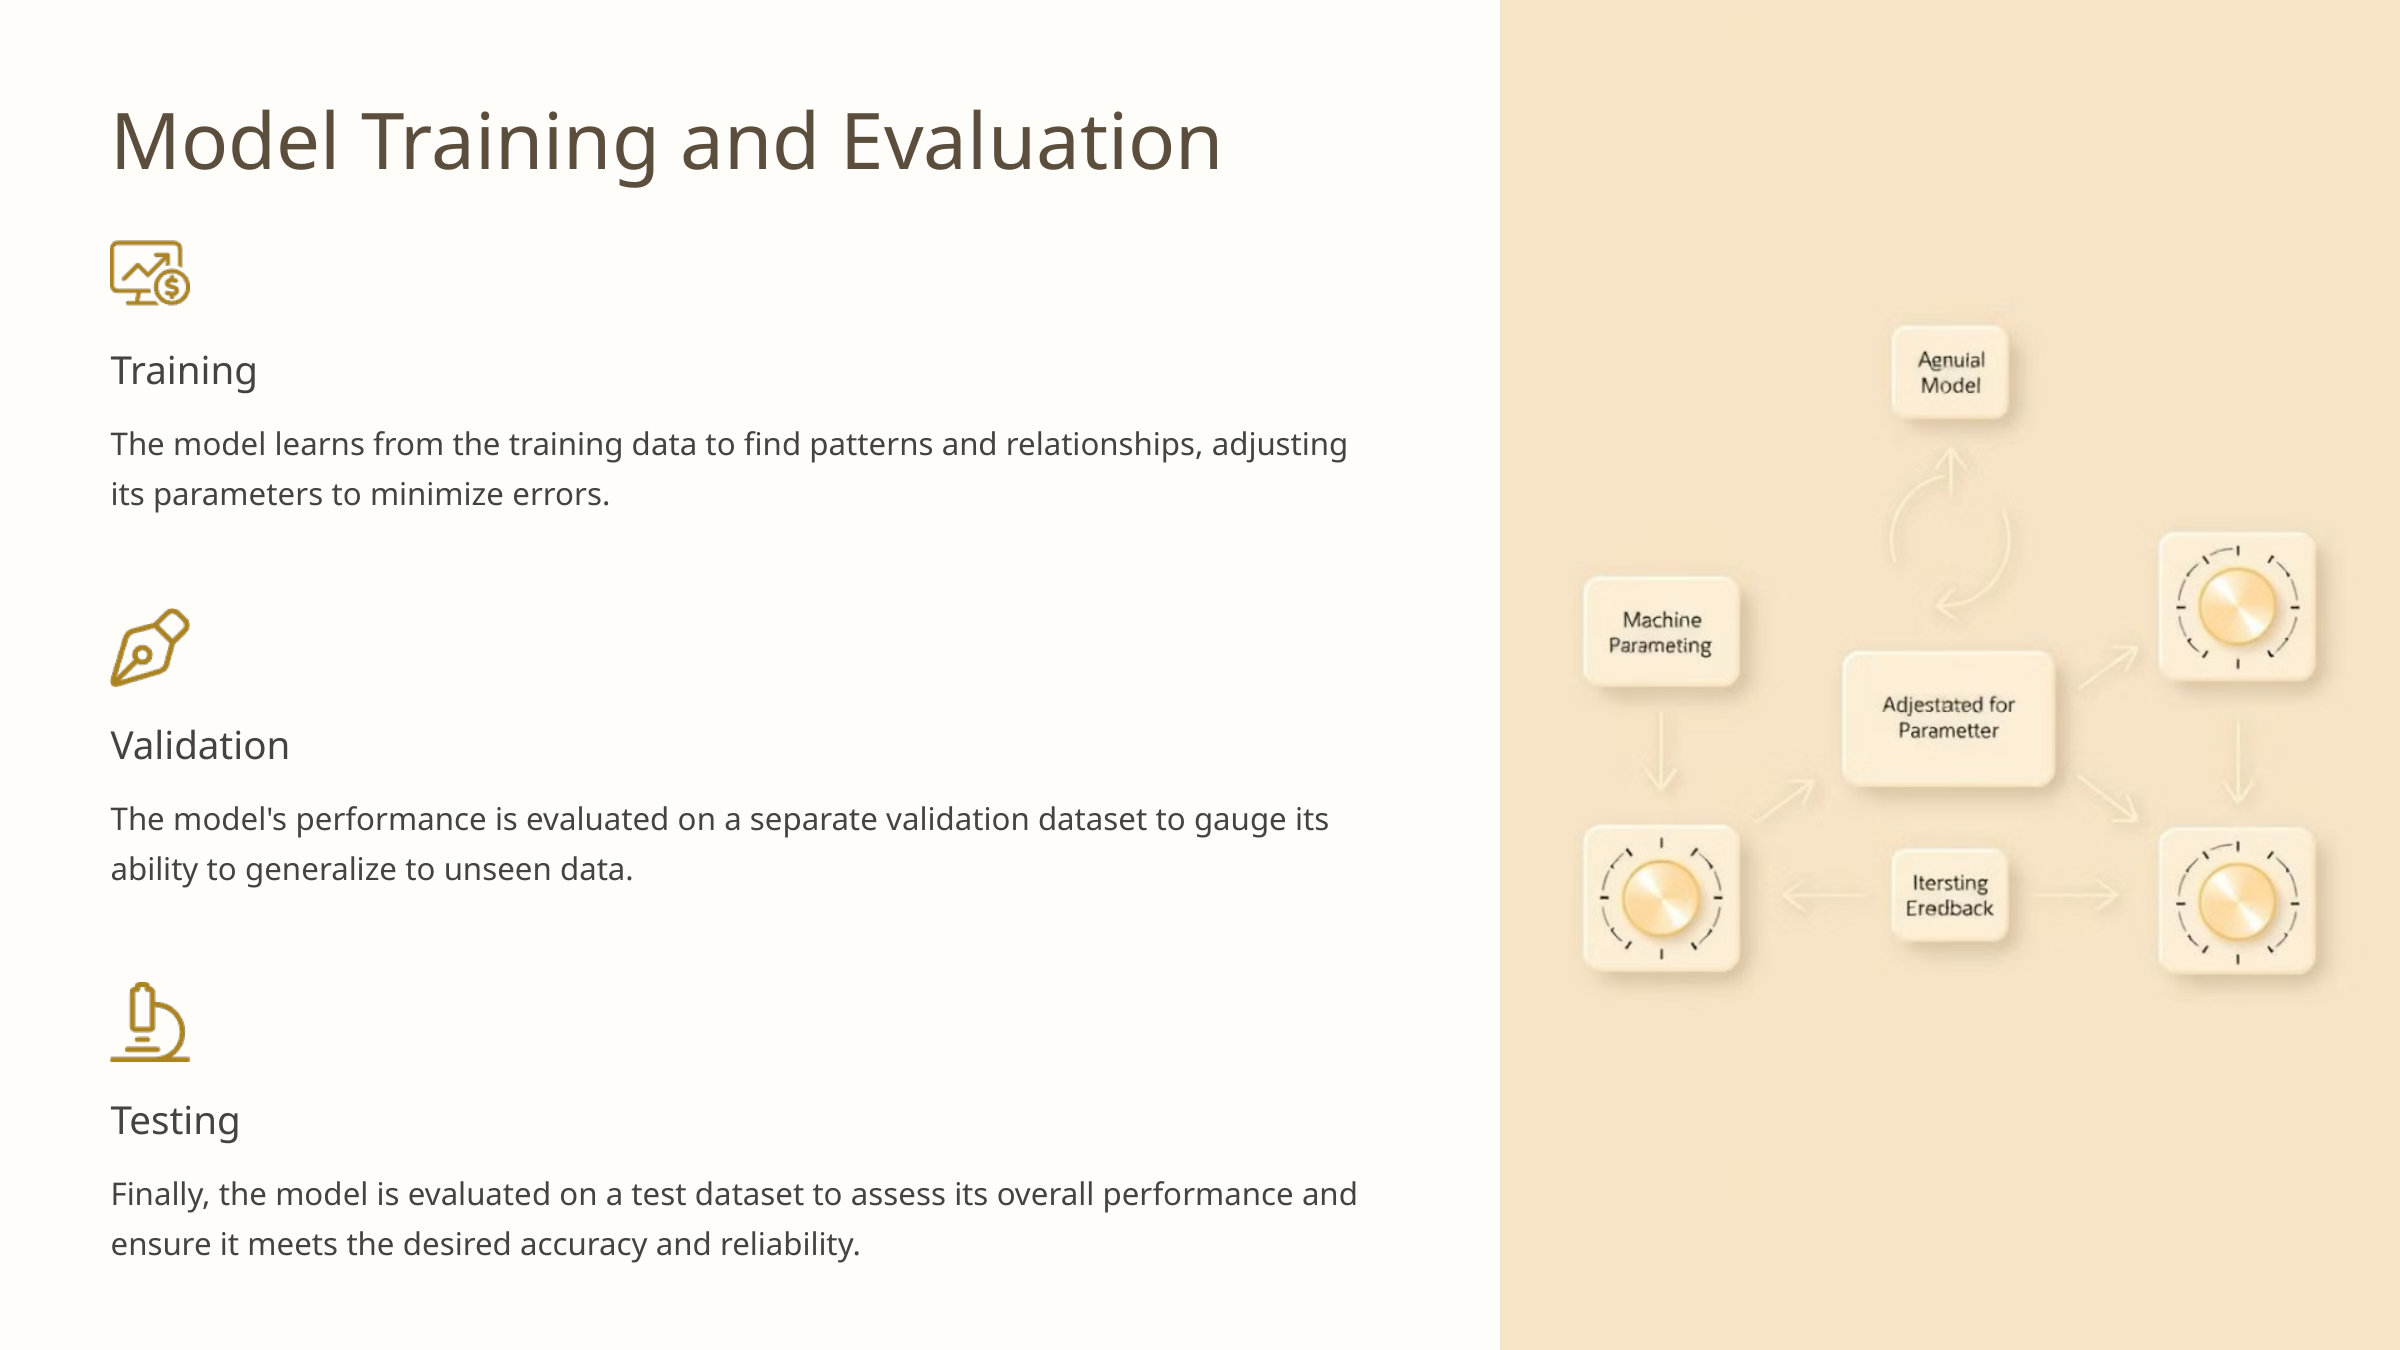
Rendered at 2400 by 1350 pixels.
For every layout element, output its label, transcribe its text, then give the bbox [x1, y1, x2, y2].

text_box The model learns from the training data to find patterns and relationships, adjusting its parameters to minimize errors. [110, 412, 1390, 514]
text_box Model Training and Evaluation [110, 87, 1369, 186]
text_box Validation [110, 718, 506, 768]
picture [110, 982, 190, 1062]
text_box Finally, the model is evaluated on a test dataset to assess its overall performance and ensure it meets the desired accuracy and reliability. [110, 1161, 1390, 1263]
picture [110, 607, 190, 688]
text_box The model's performance is evaluated on a separate validation dataset to gauge its ability to generalize to unseen data. [110, 786, 1390, 888]
text_box Training [110, 343, 506, 394]
text_box Testing [110, 1093, 506, 1143]
picture [1499, 0, 2400, 1350]
picture [110, 233, 190, 313]
